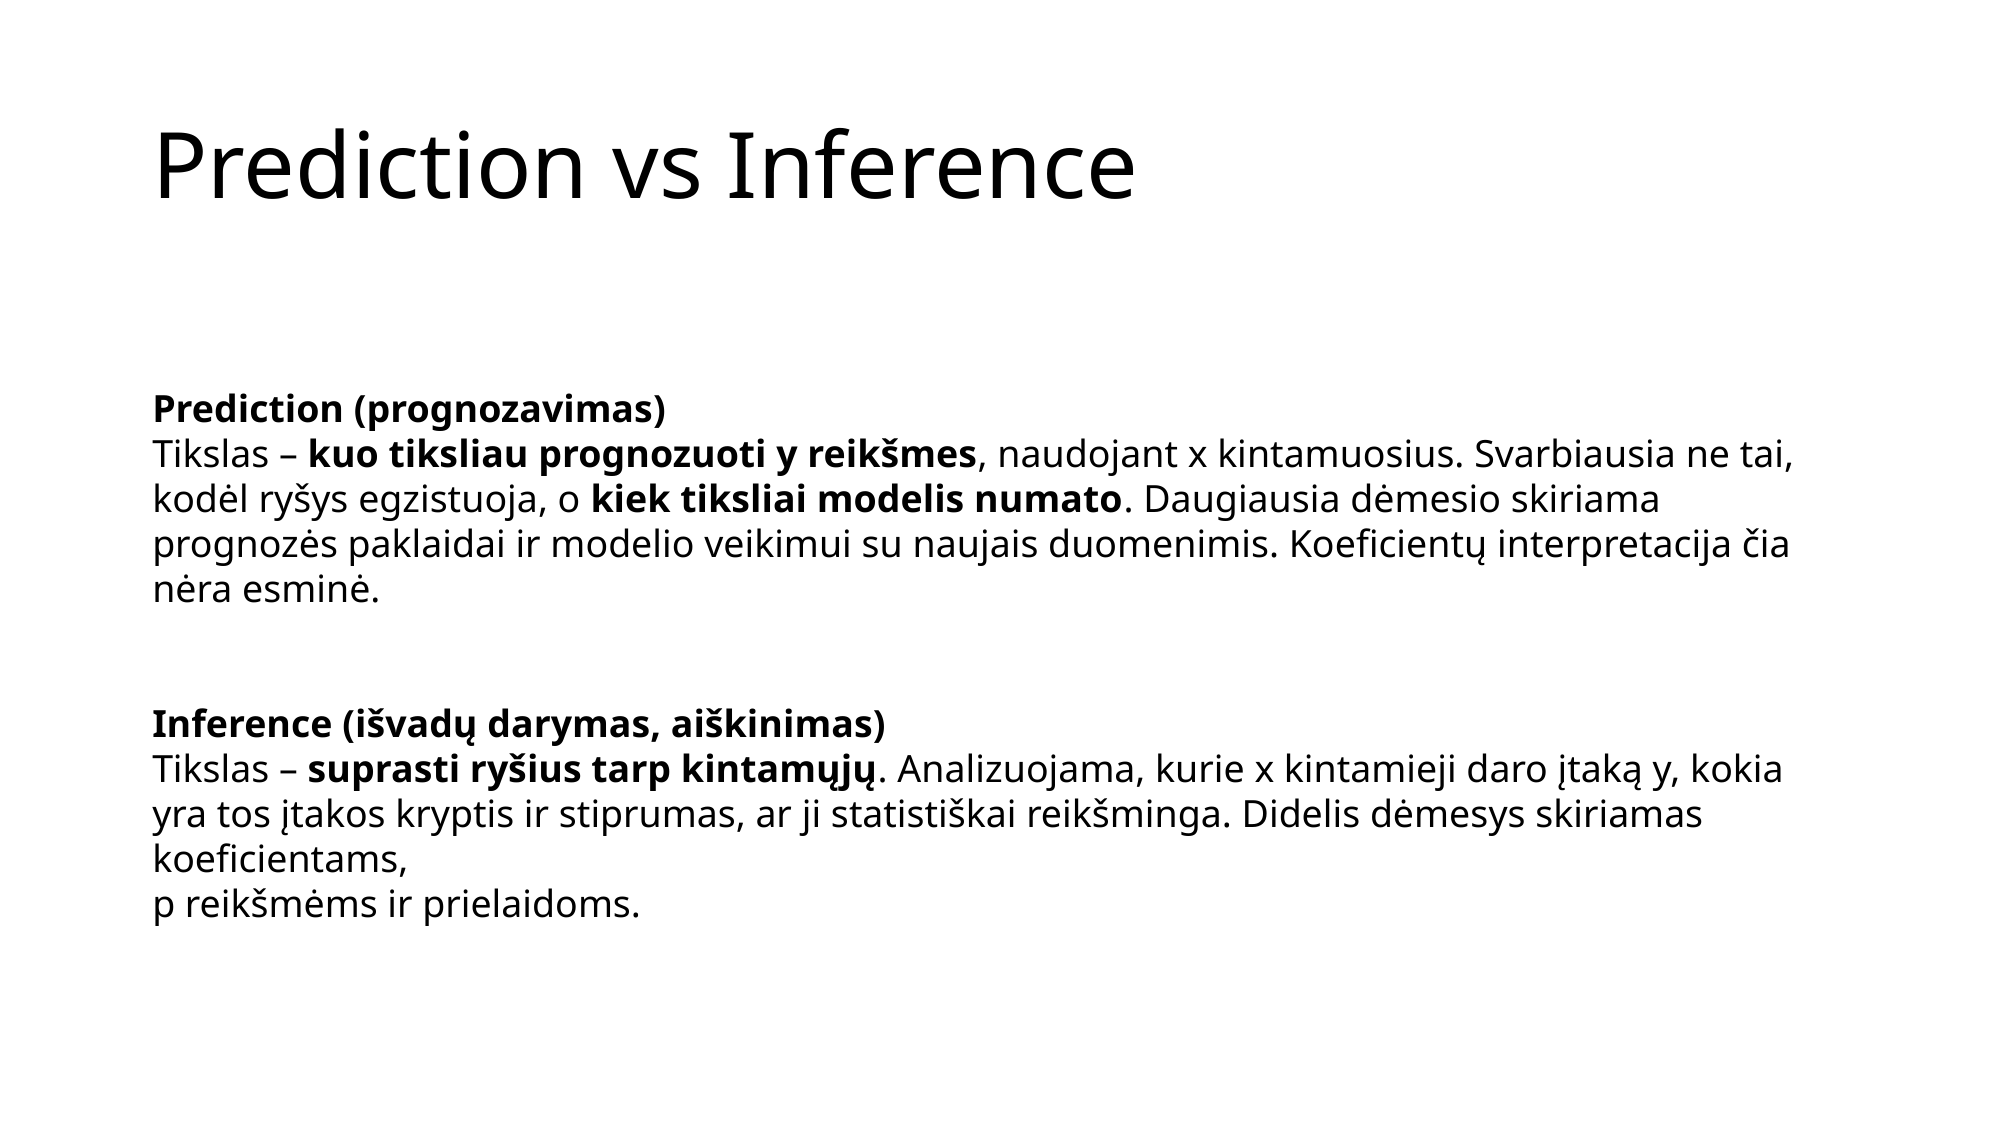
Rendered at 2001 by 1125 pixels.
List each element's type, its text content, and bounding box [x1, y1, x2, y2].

text_box Prediction (prognozavimas) Tikslas – kuo tiksliau prognozuoti y reikšmes, naudojant x kintamuosius. Svarbiausia ne tai, kodėl ryšys egzistuoja, o kiek tiksliai modelis numato. Daugiausia dėmesio skiriama prognozės paklaidai ir modelio veikimui su naujais duomenimis. Koeficientų interpretacija čia nėra esminė. Inference (išvadų darymas, aiškinimas) Tikslas – suprasti ryšius tarp kintamųjų. Analizuojama, kurie x kintamieji daro įtaką y, kokia yra tos įtakos kryptis ir stiprumas, ar ji statistiškai reikšminga. Didelis dėmesys skiriamas koeficientams, p reikšmėms ir prielaidoms. [137, 377, 1812, 933]
title Prediction vs Inference [137, 59, 1863, 278]
